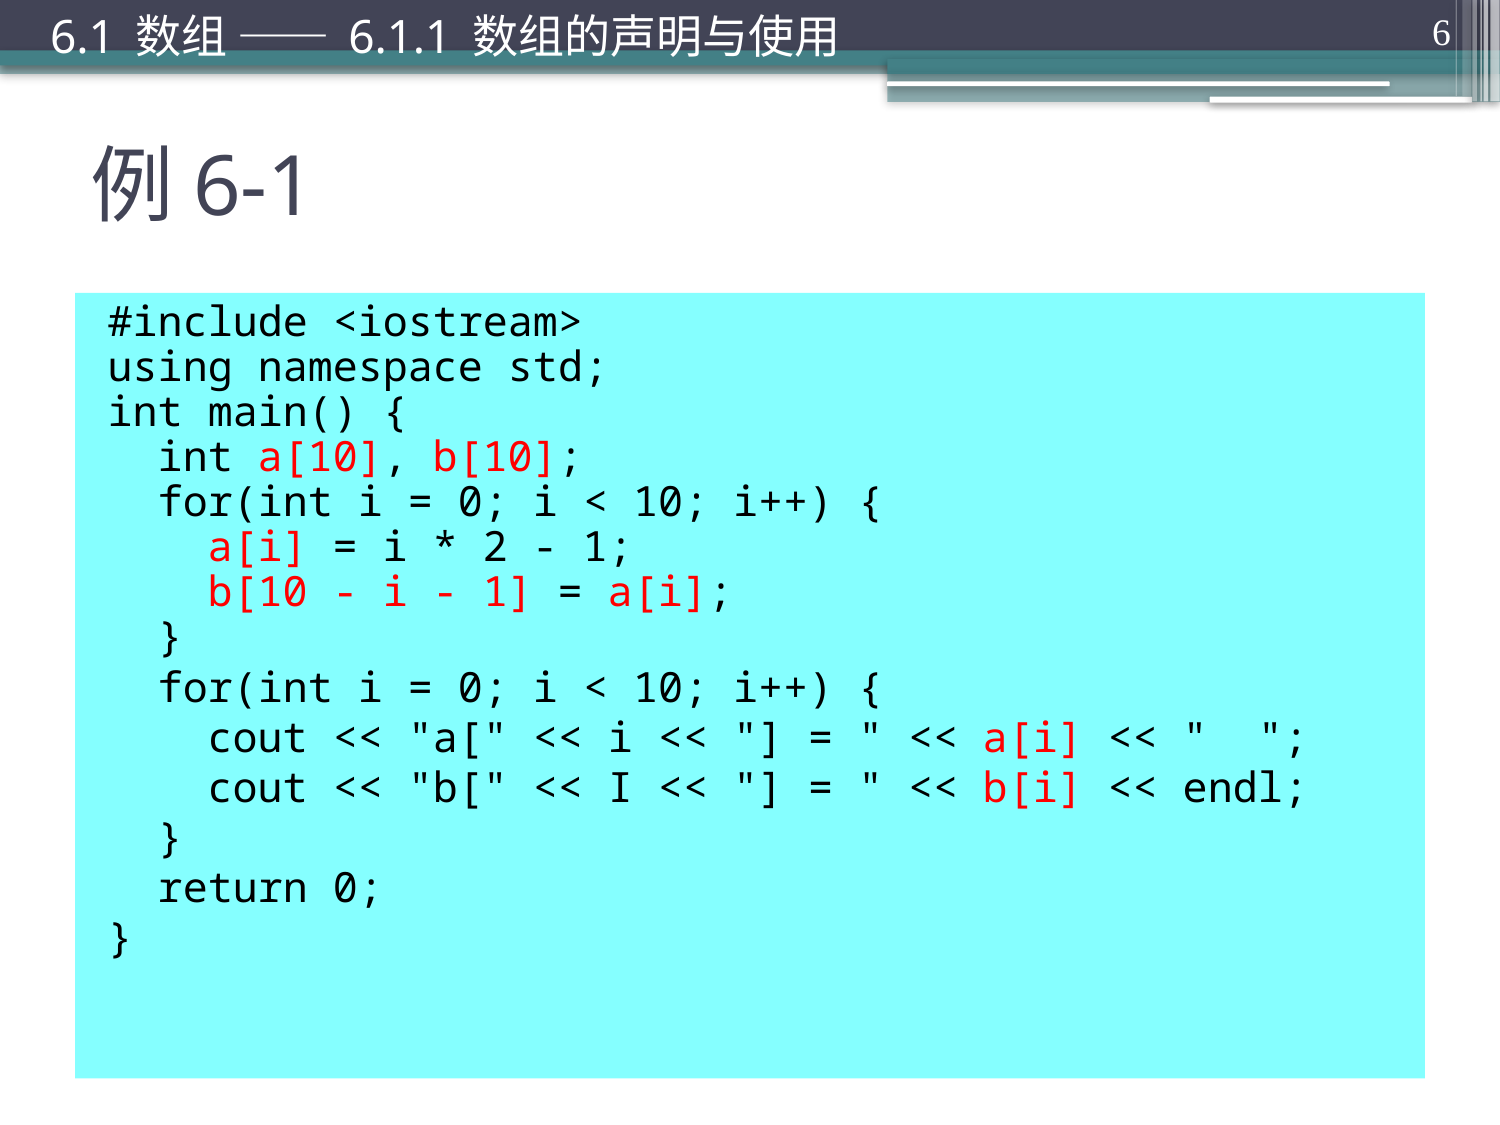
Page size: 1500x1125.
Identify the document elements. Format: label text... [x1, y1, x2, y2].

list #include <iostream> using namespace std; int main() { int a[10], b[10]; for(int i = 0; i < 10; i++) { a[i] = i * 2 - 1; b[10 - i - 1] = a[i]; } for(int i = 0; i < 10; i++) { cout << "a[" << i << "] = " << a[i] << " "; cout << "b[" << I << "] = " << b[i] << endl; } return 0; } [75, 292, 1425, 1079]
text_box 6.1 数组 —— 6.1.1 数组的声明与使用 [35, 0, 1117, 71]
title 例6-1 [75, 94, 1425, 270]
slide_number 6 [1340, 0, 1466, 61]
